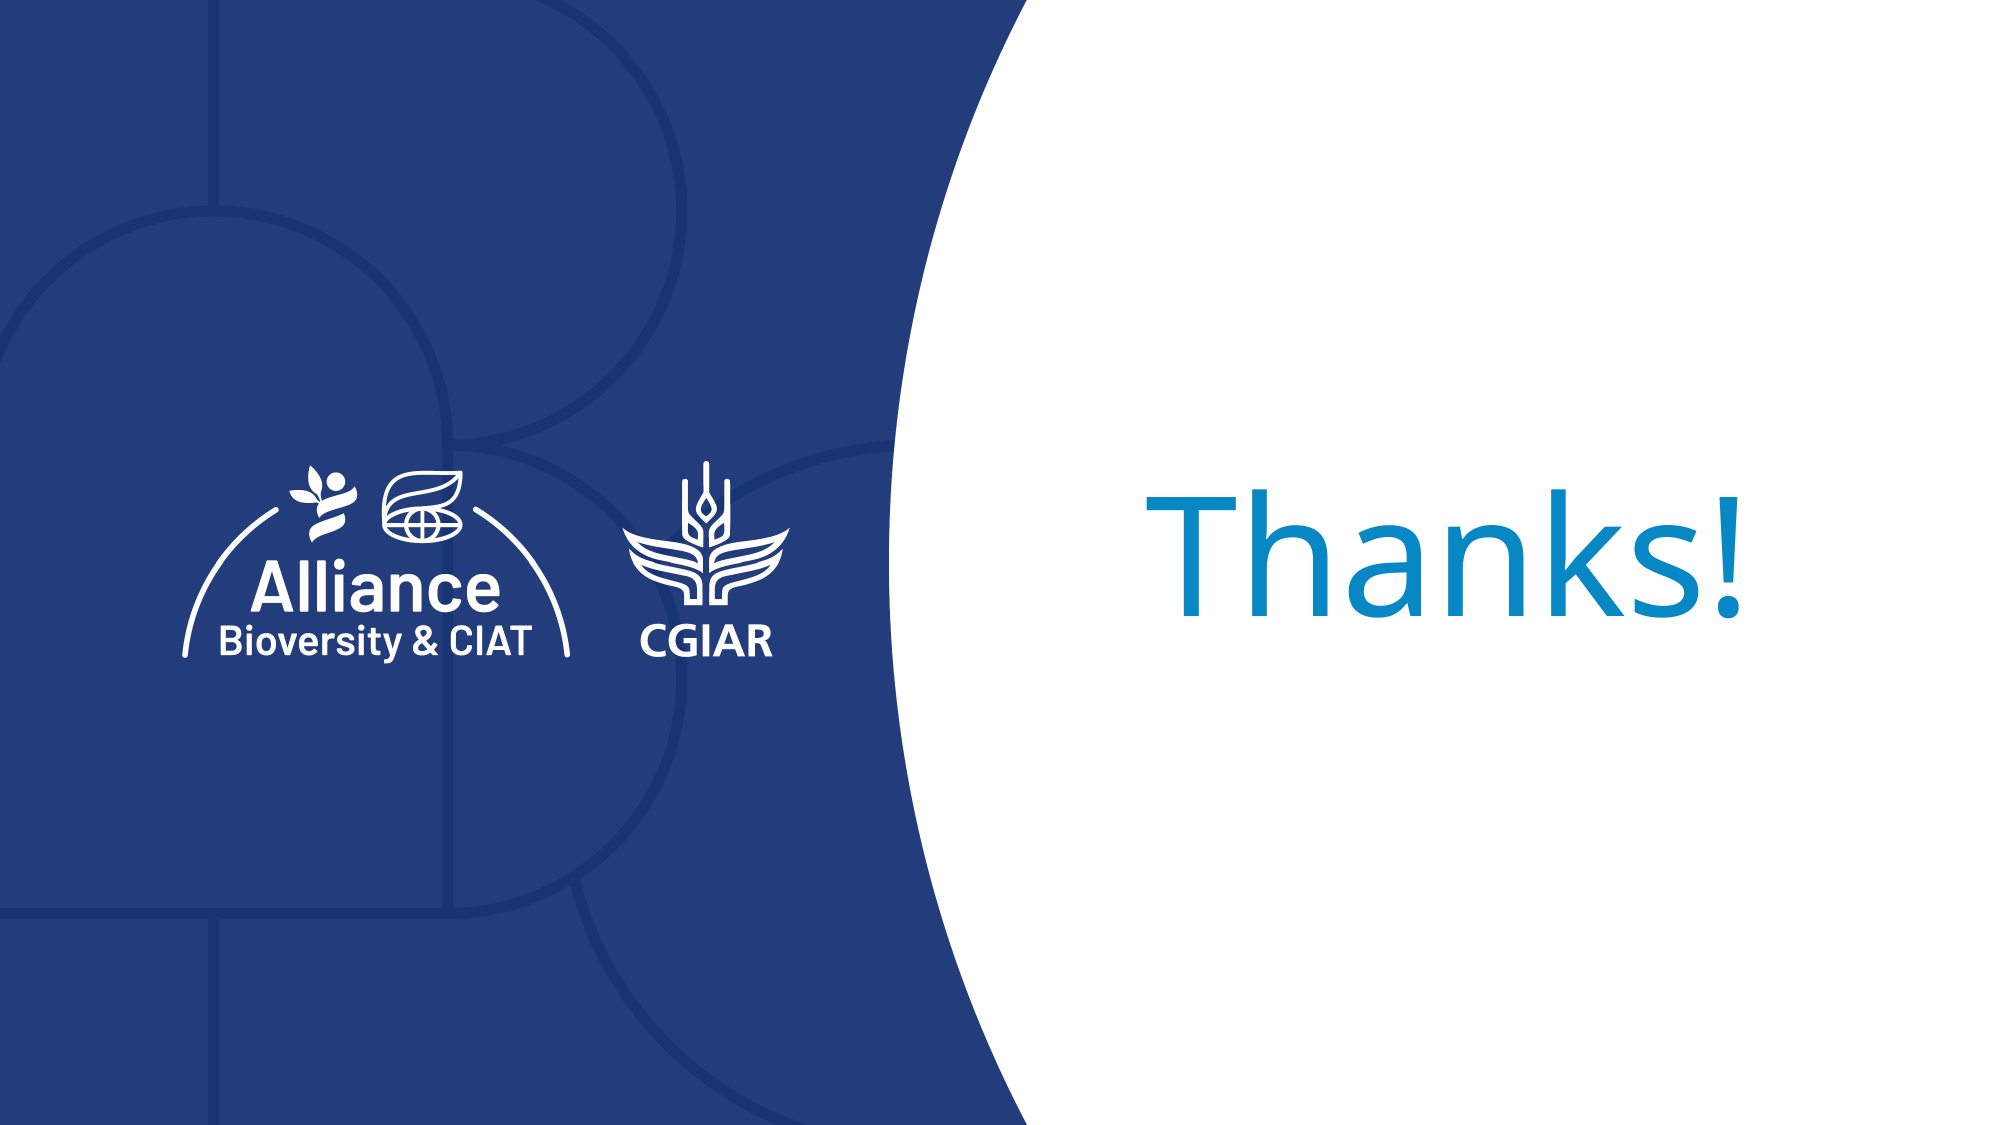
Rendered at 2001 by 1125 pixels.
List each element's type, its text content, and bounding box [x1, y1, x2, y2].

picture [0, 0, 2000, 1125]
text_box Thanks! [962, 405, 1935, 720]
